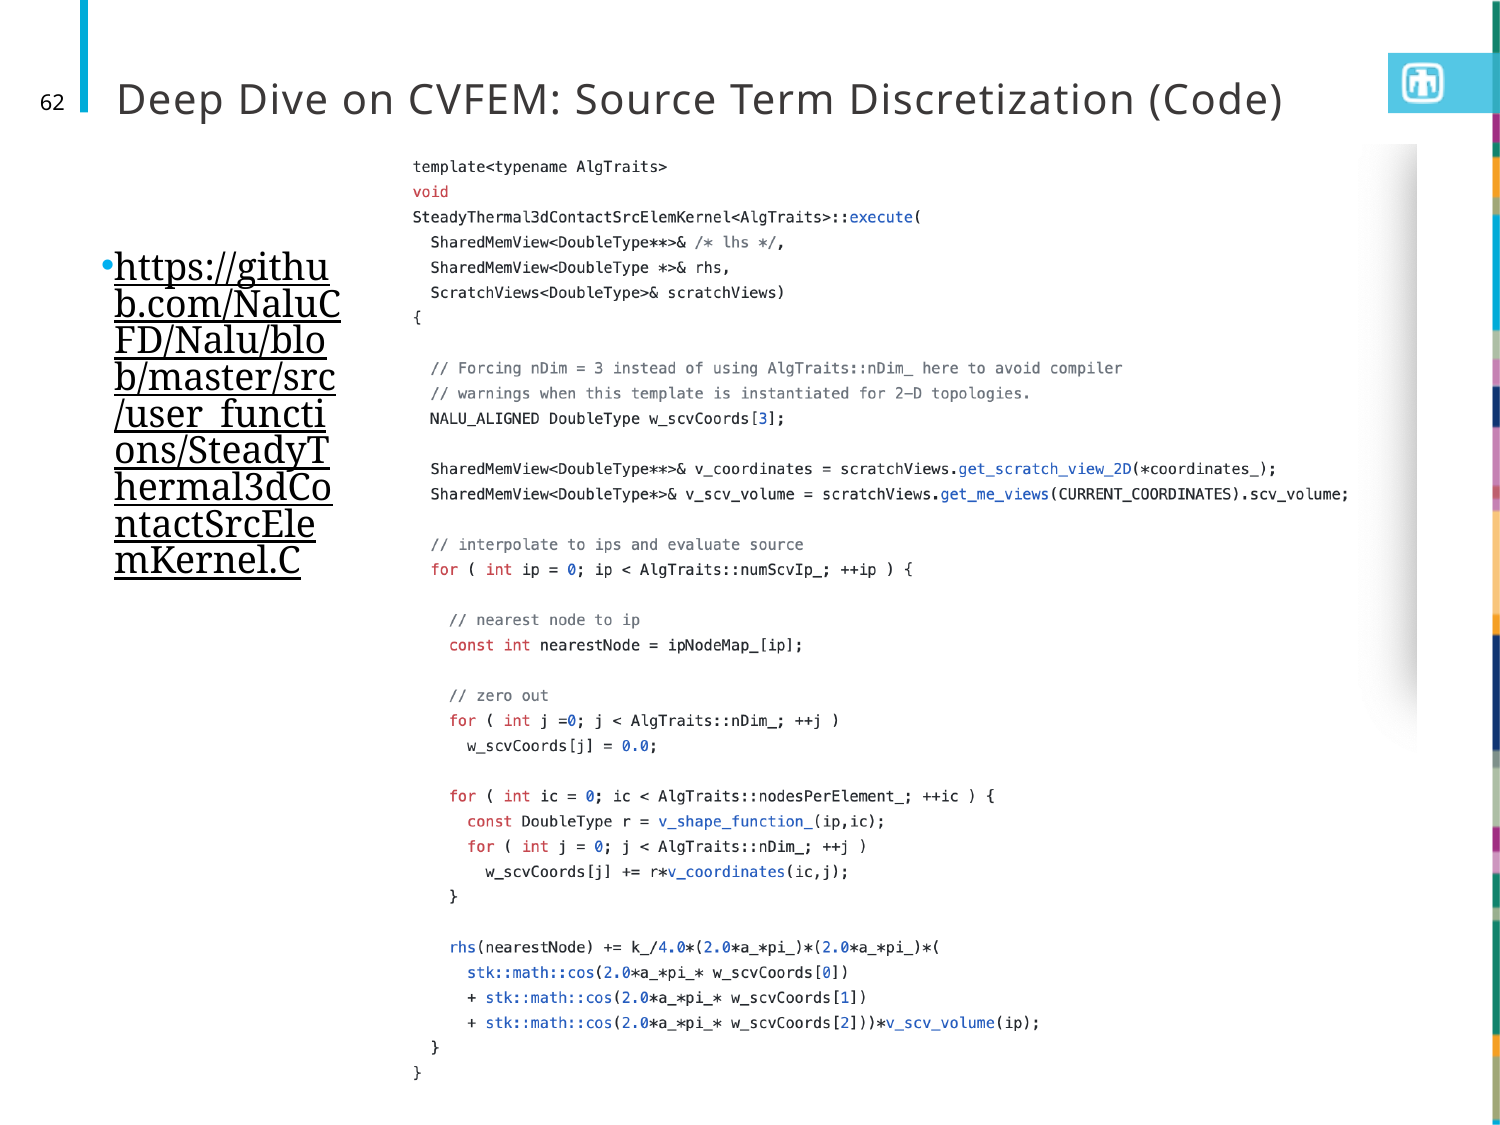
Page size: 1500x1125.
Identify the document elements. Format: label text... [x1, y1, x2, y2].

list [101, 236, 385, 1060]
picture [1493, 330, 1499, 1120]
slide_number 62 [7, 73, 80, 133]
picture [1401, 62, 1445, 104]
picture [388, 143, 1417, 1098]
text_box https://github.com/NaluCFD/Nalu/blob/master/src/user_functions/SteadyThermal3dContactSrcElemKernel.C [100, 236, 344, 779]
picture [1493, 1, 1500, 215]
title Deep Dive on CVFEM: Source Term Discretization (Code) [101, 36, 1339, 131]
